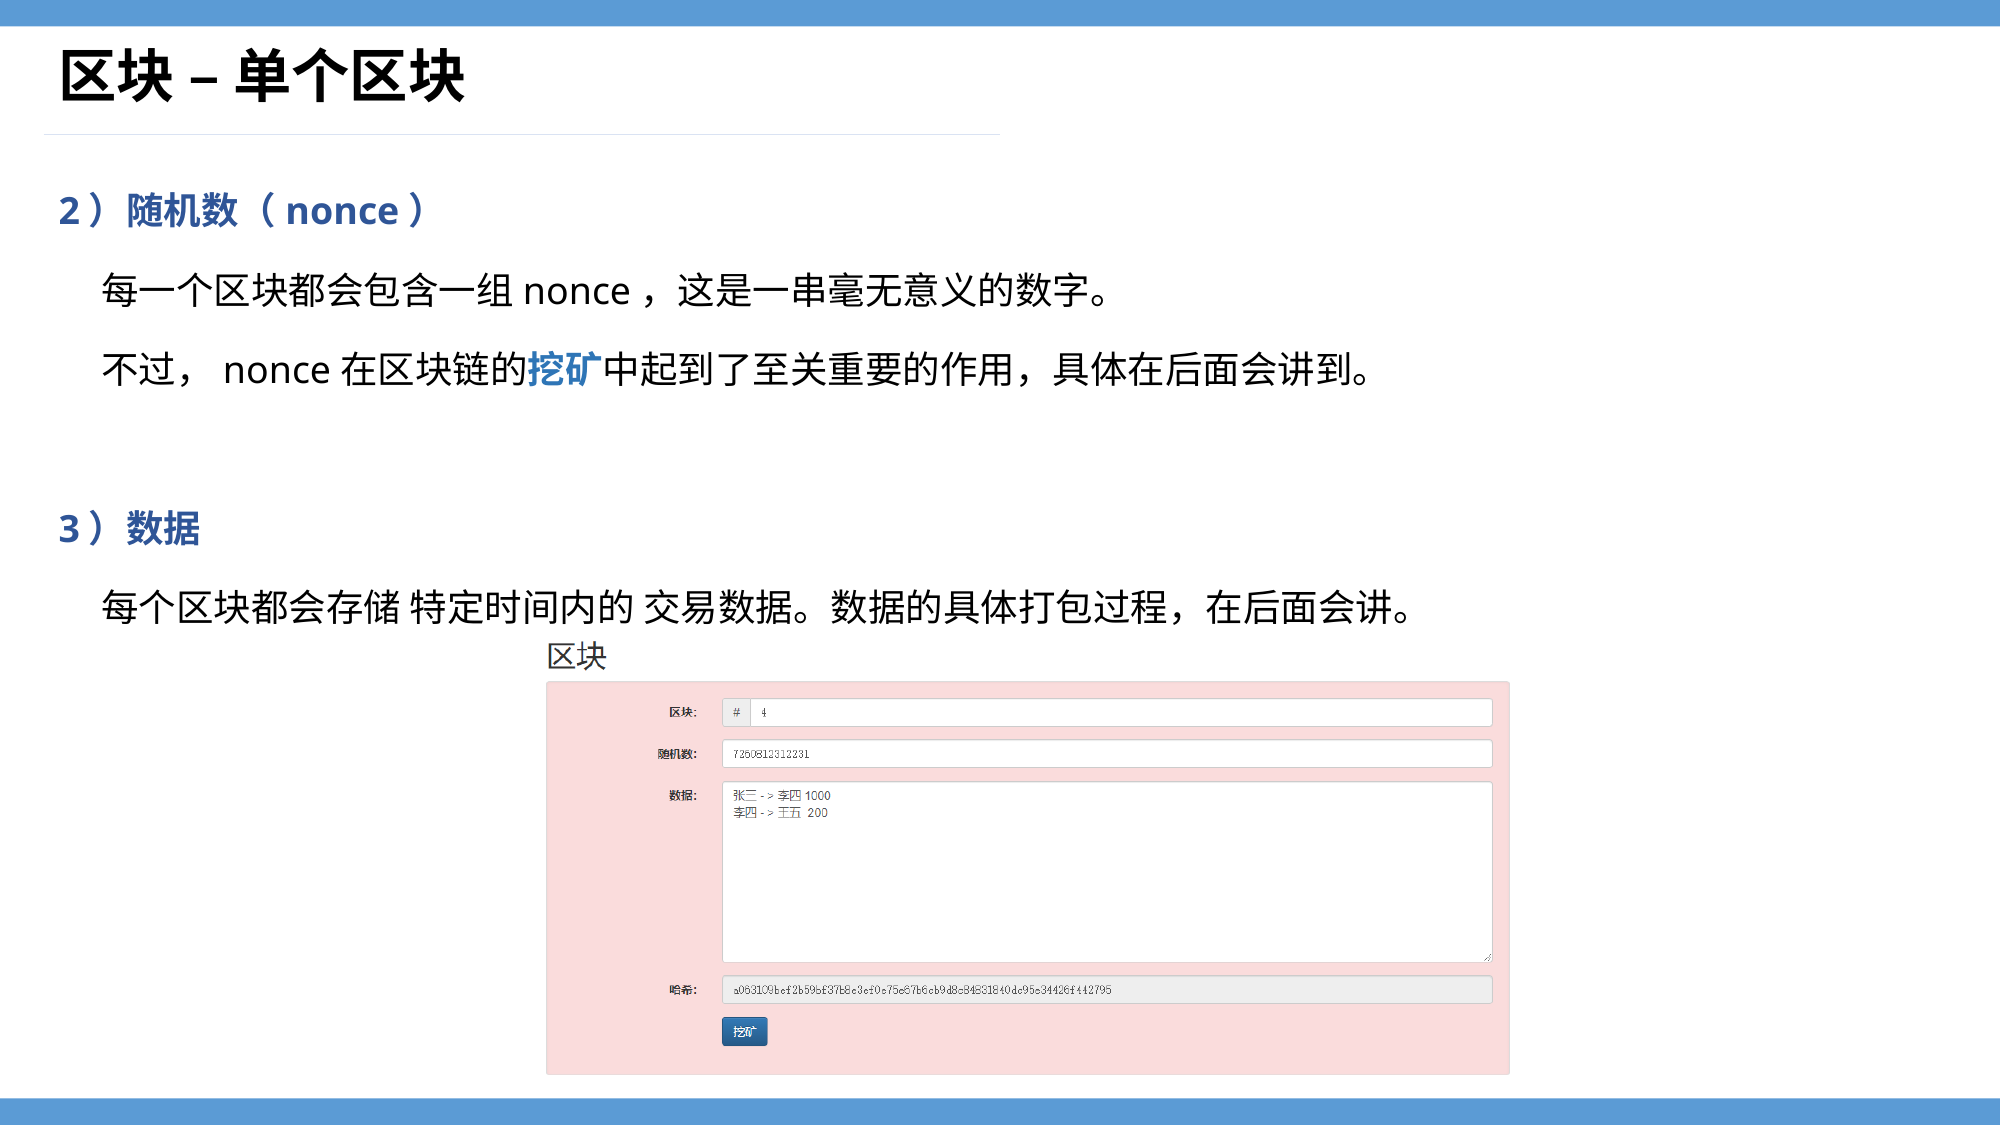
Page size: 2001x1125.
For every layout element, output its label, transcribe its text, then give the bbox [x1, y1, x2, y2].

title 区块 – 单个区块 [43, 39, 1769, 121]
picture [483, 627, 1517, 1086]
list 2）随机数（nonce） 每一个区块都会包含一组nonce，这是一串毫无意义的数字。 不过，nonce在区块链的挖矿中起到了至关重要的作用，具体在后面会讲到。 3）数据 每个区块都会存储 特定时间内的 交易数据。数据的具体打包过程，在后面会讲。 [43, 166, 1977, 1071]
